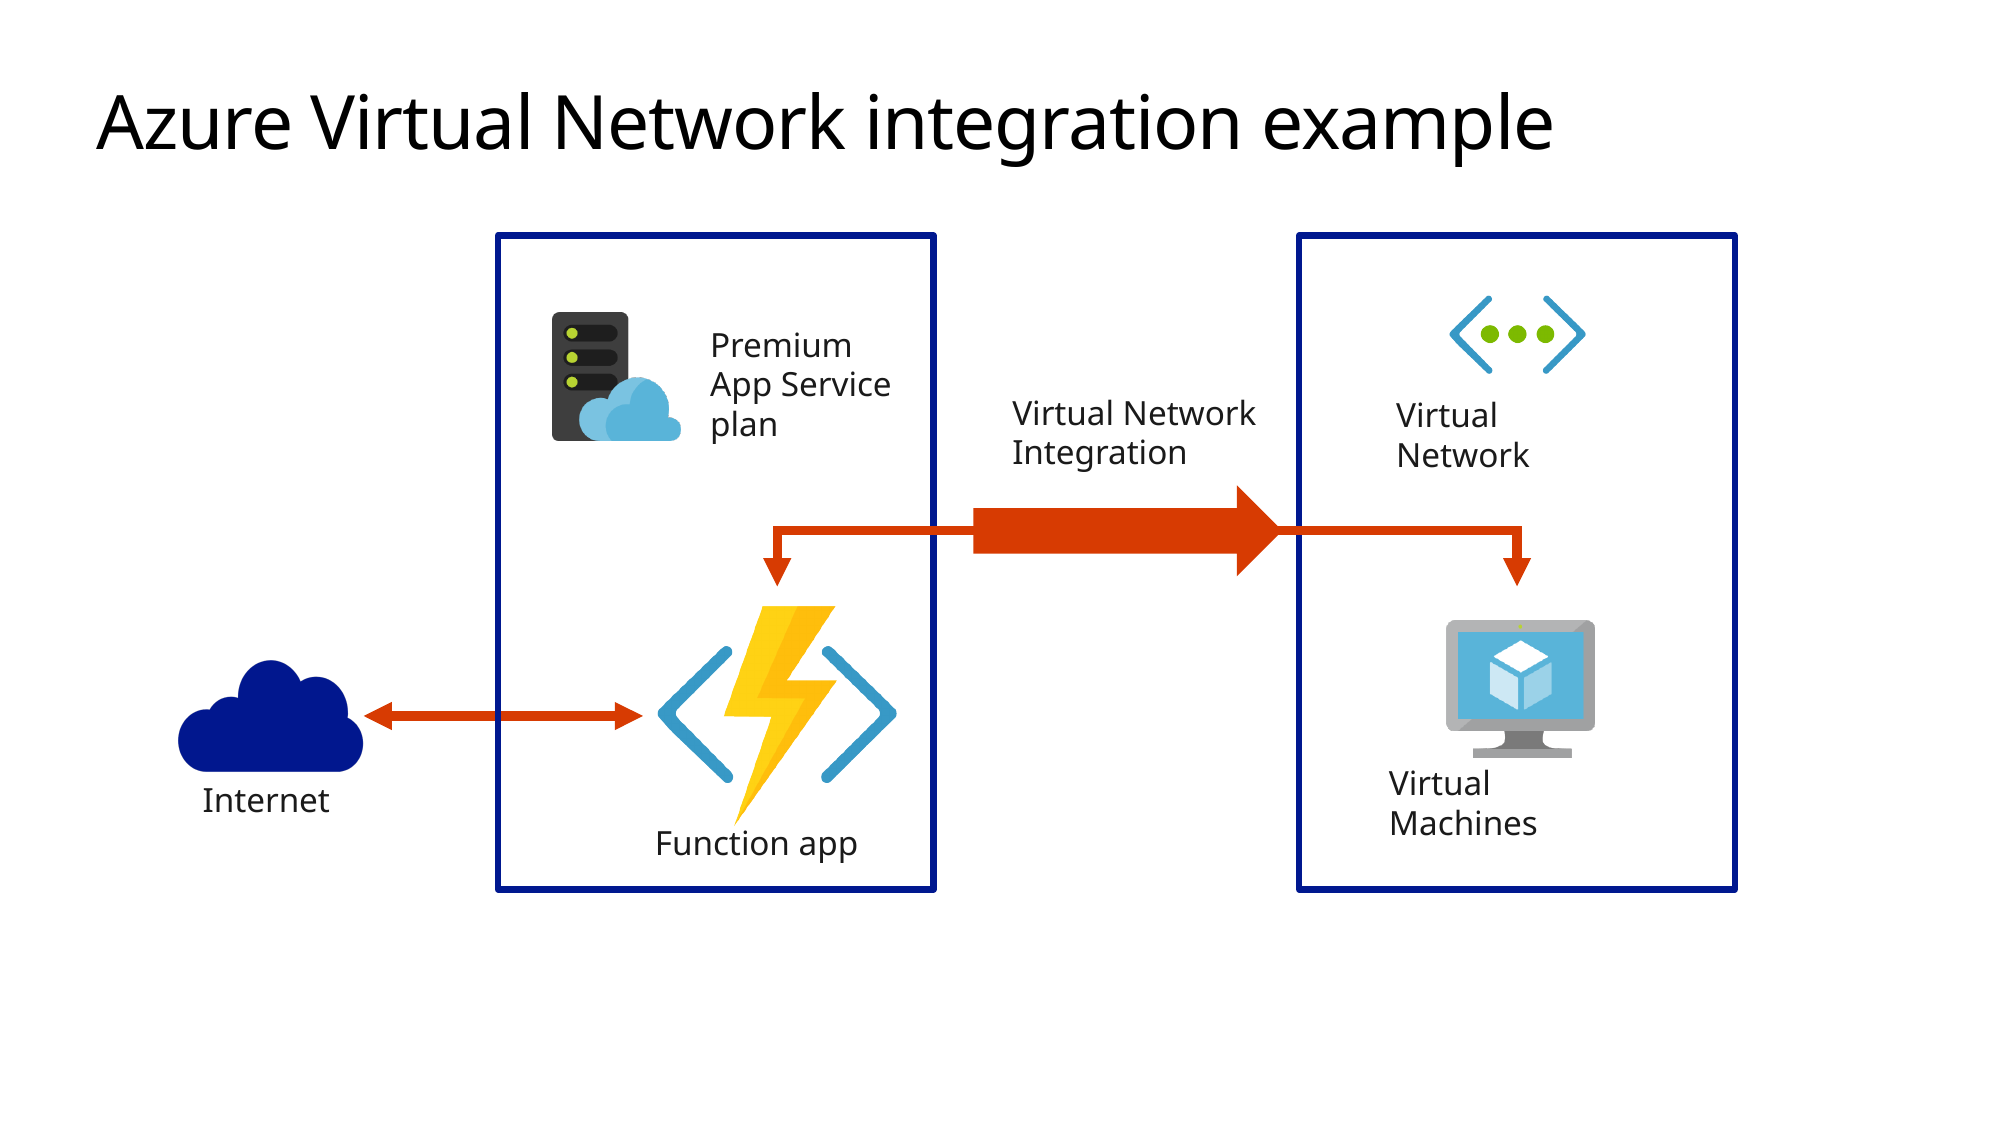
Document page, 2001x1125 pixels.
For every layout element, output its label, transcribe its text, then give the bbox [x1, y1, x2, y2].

title Azure Virtual Network integration example [96, 75, 1904, 166]
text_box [135, 235, 1736, 890]
